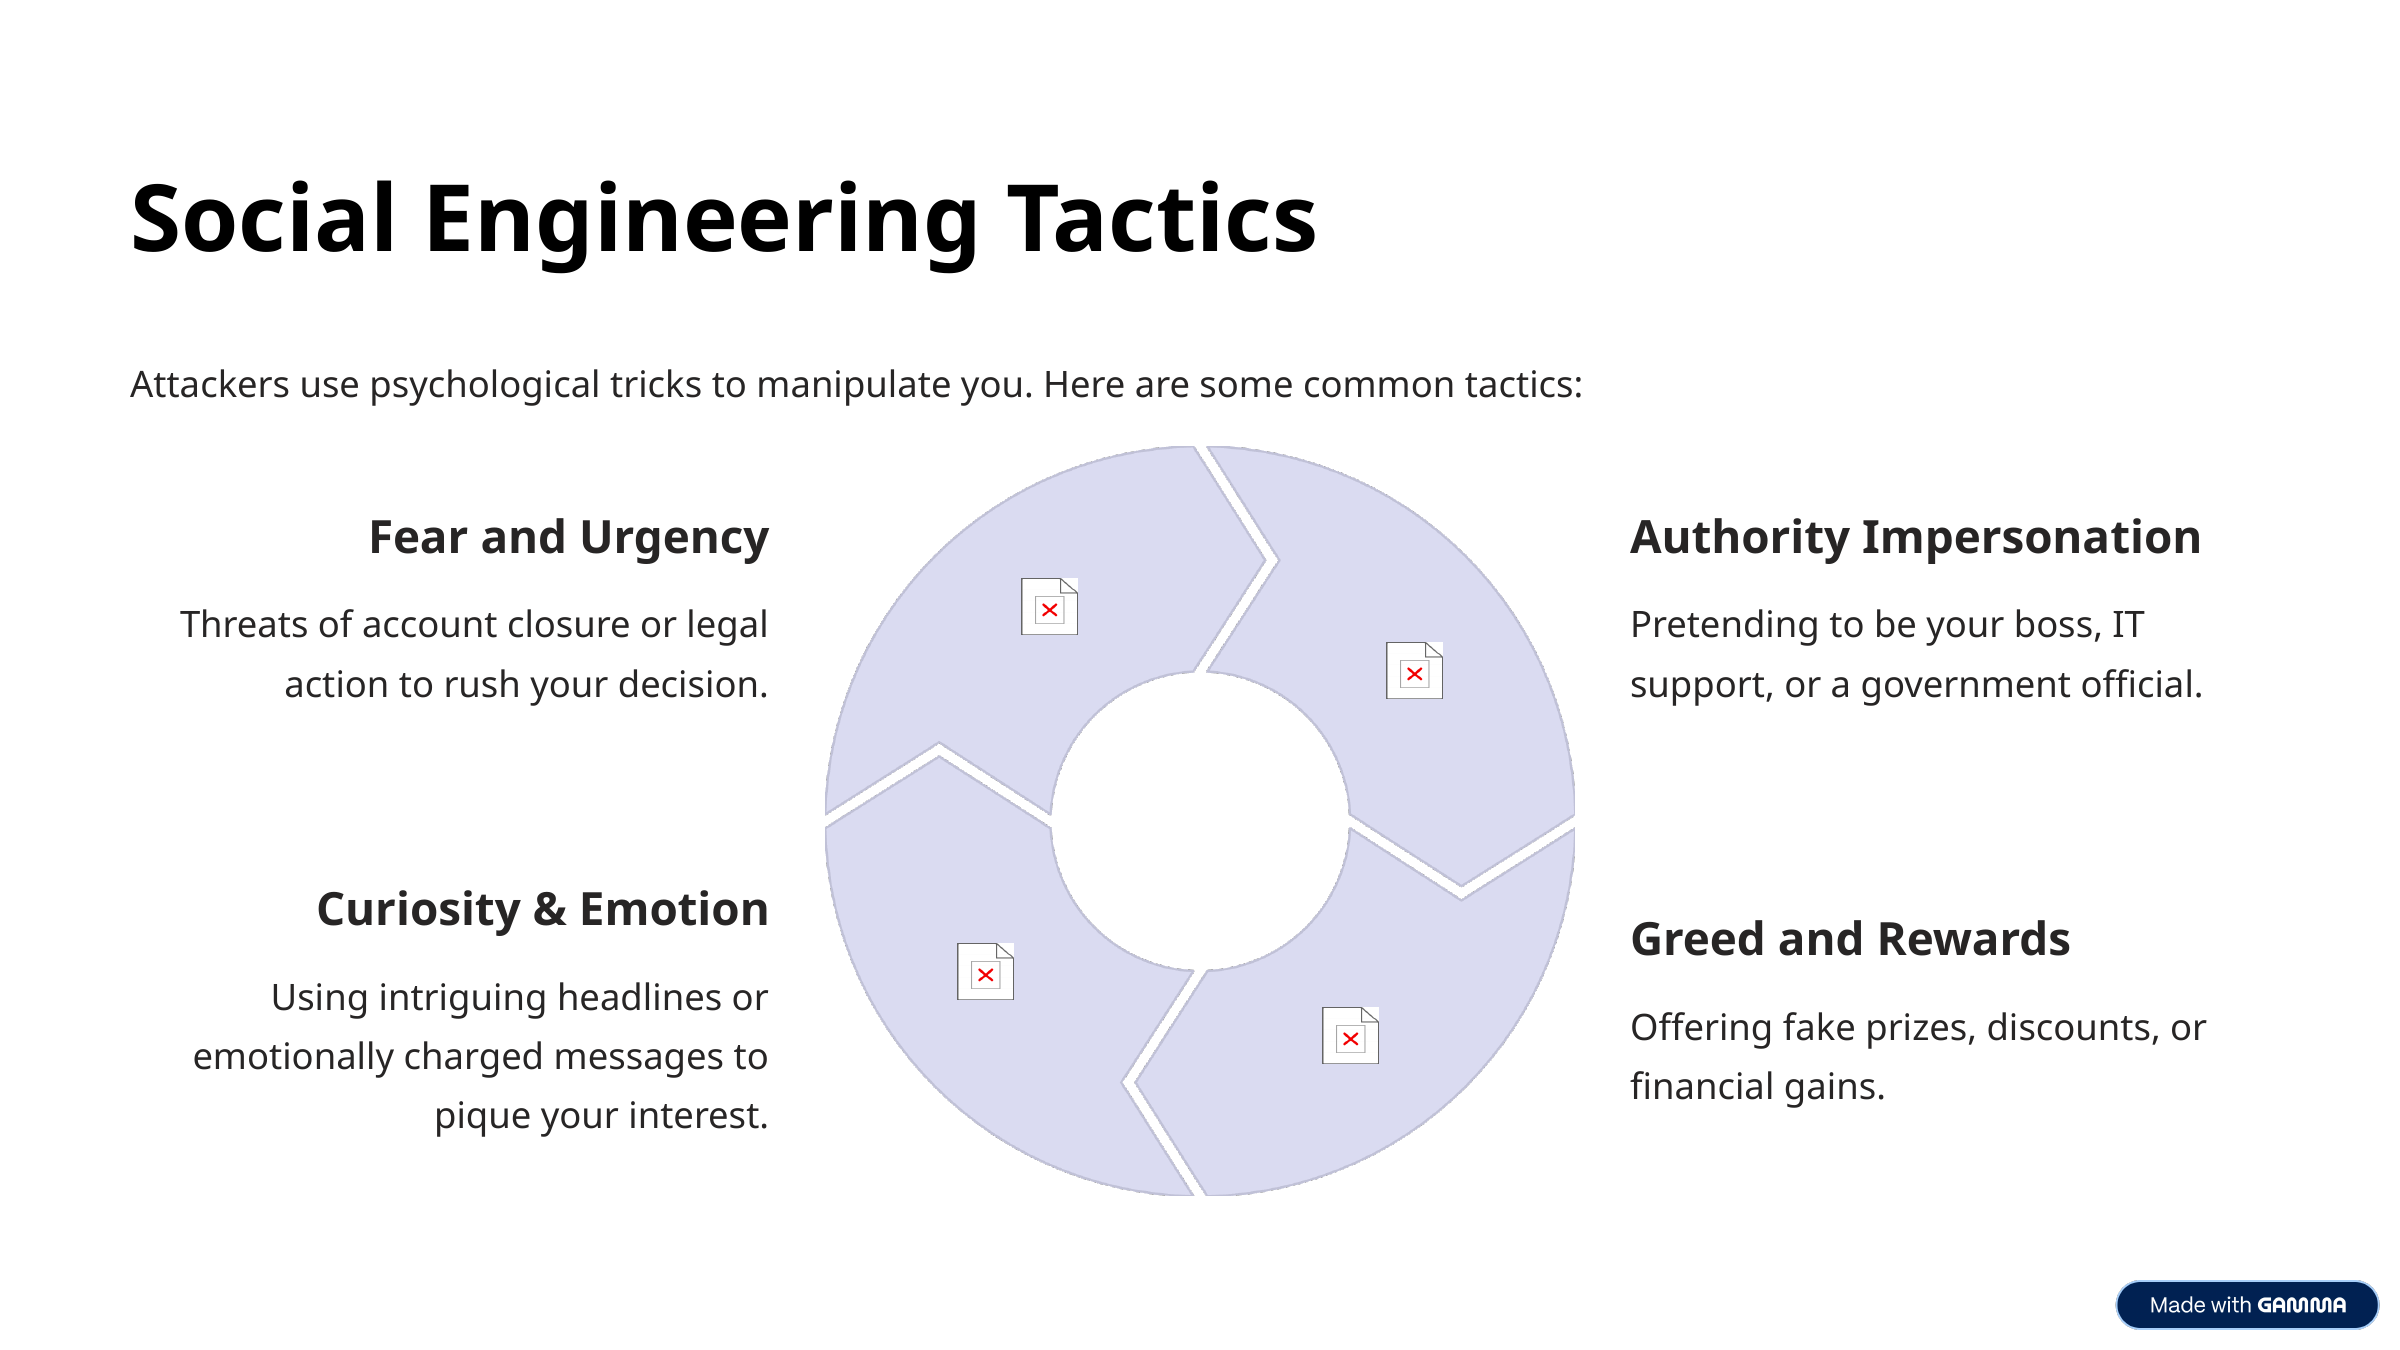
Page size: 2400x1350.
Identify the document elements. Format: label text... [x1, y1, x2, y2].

text_box Offering fake prizes, discounts, or financial gains. [1630, 987, 2270, 1107]
text_box Authority Impersonation [1630, 505, 2187, 564]
picture [825, 446, 1575, 1196]
text_box Threats of account closure or legal action to rush your decision. [130, 585, 770, 705]
text_box Social Engineering Tactics [130, 154, 1329, 271]
text_box Fear and Urgency [304, 505, 770, 564]
text_box Attackers use psychological tricks to manipulate you. Here are some common tactics: [130, 345, 2270, 405]
text_box Pretending to be your boss, IT support, or a government official. [1630, 585, 2270, 705]
picture [2106, 1271, 2389, 1339]
text_box Curiosity & Emotion [304, 877, 770, 936]
text_box Greed and Rewards [1630, 907, 2096, 966]
text_box Using intriguing headlines or emotionally charged messages to pique your interest. [130, 958, 770, 1137]
